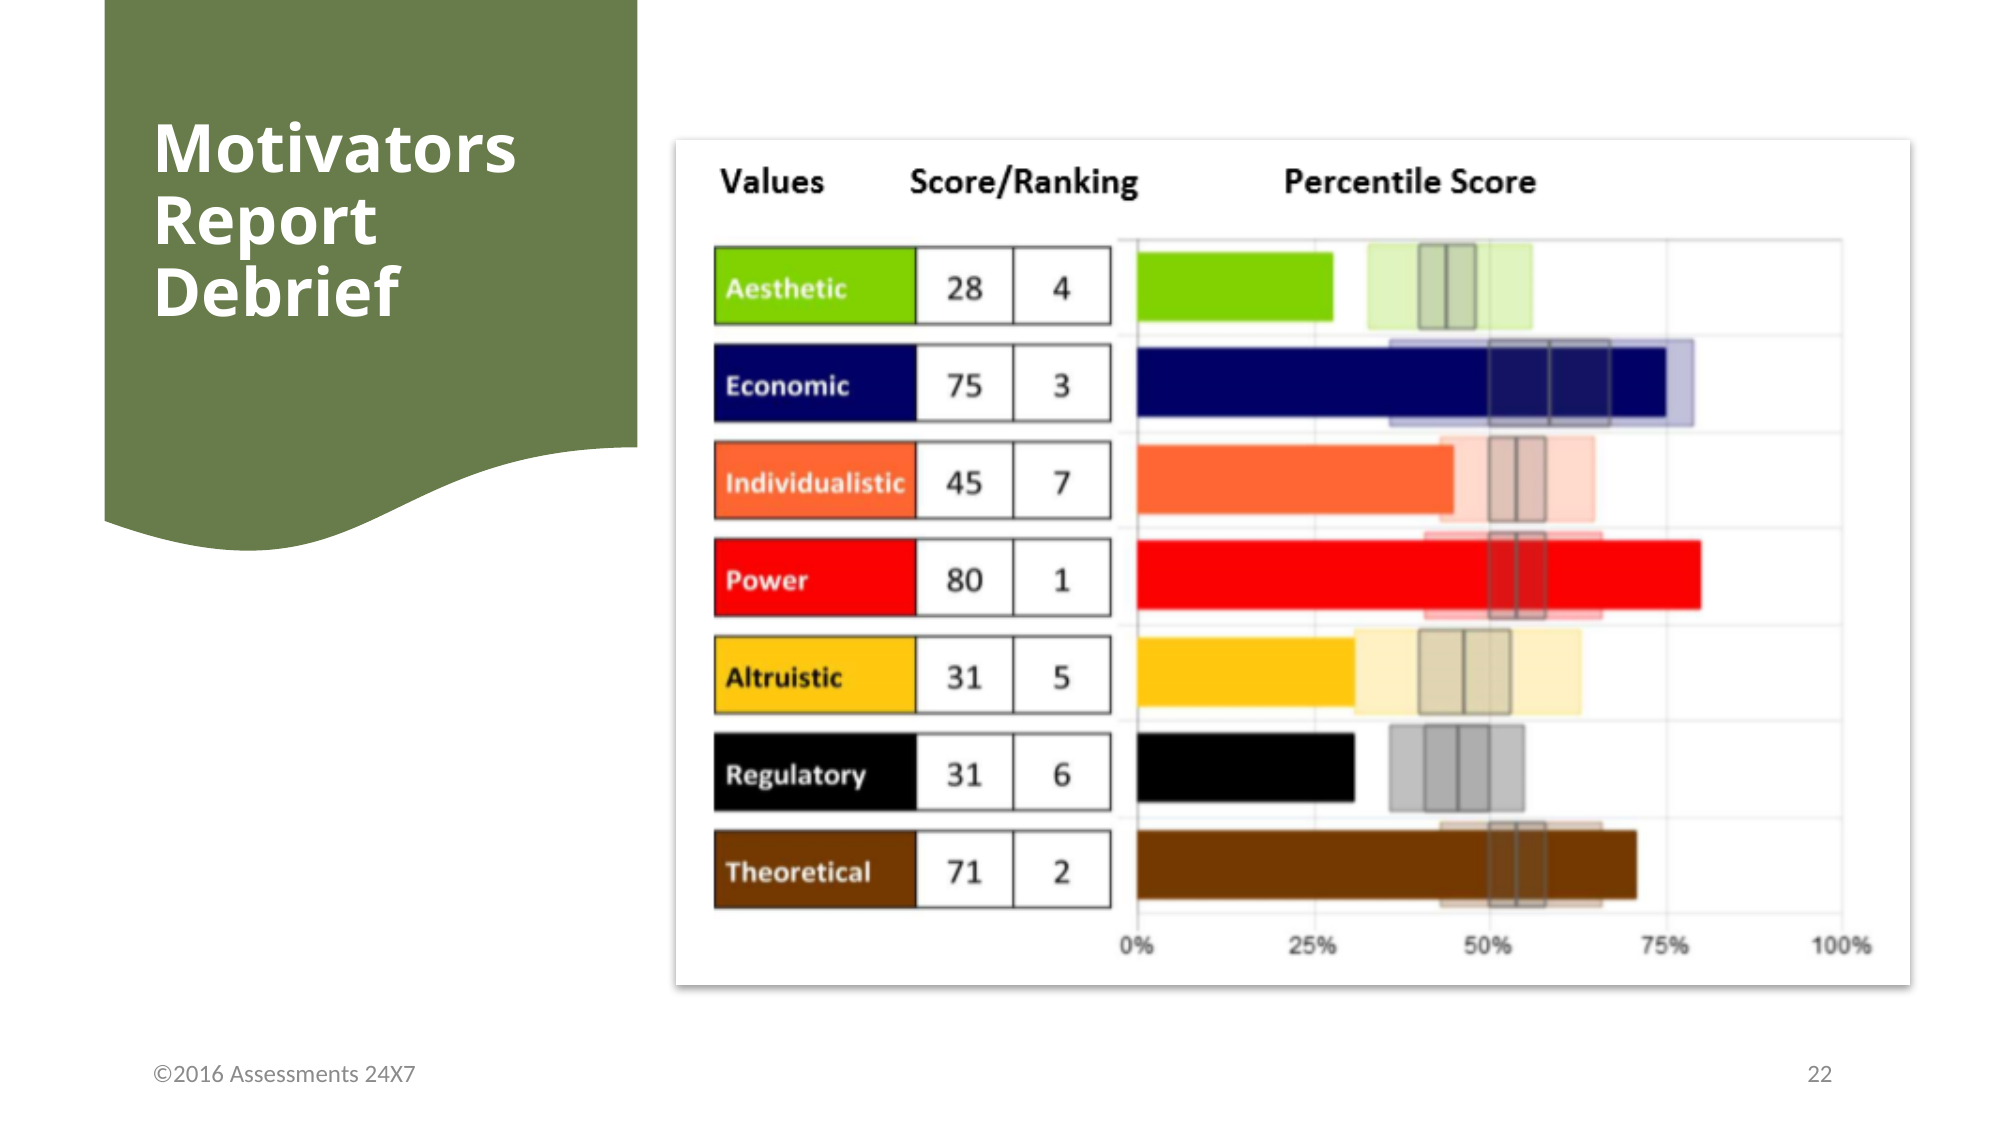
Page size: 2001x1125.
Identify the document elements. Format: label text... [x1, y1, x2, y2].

picture [690, 154, 1896, 971]
title Motivators Report Debrief [137, 28, 604, 417]
text_box [103, 0, 639, 552]
footer ©2016 Assessments 24X7 [137, 1042, 1116, 1103]
slide_number 22 [1792, 1042, 1895, 1103]
